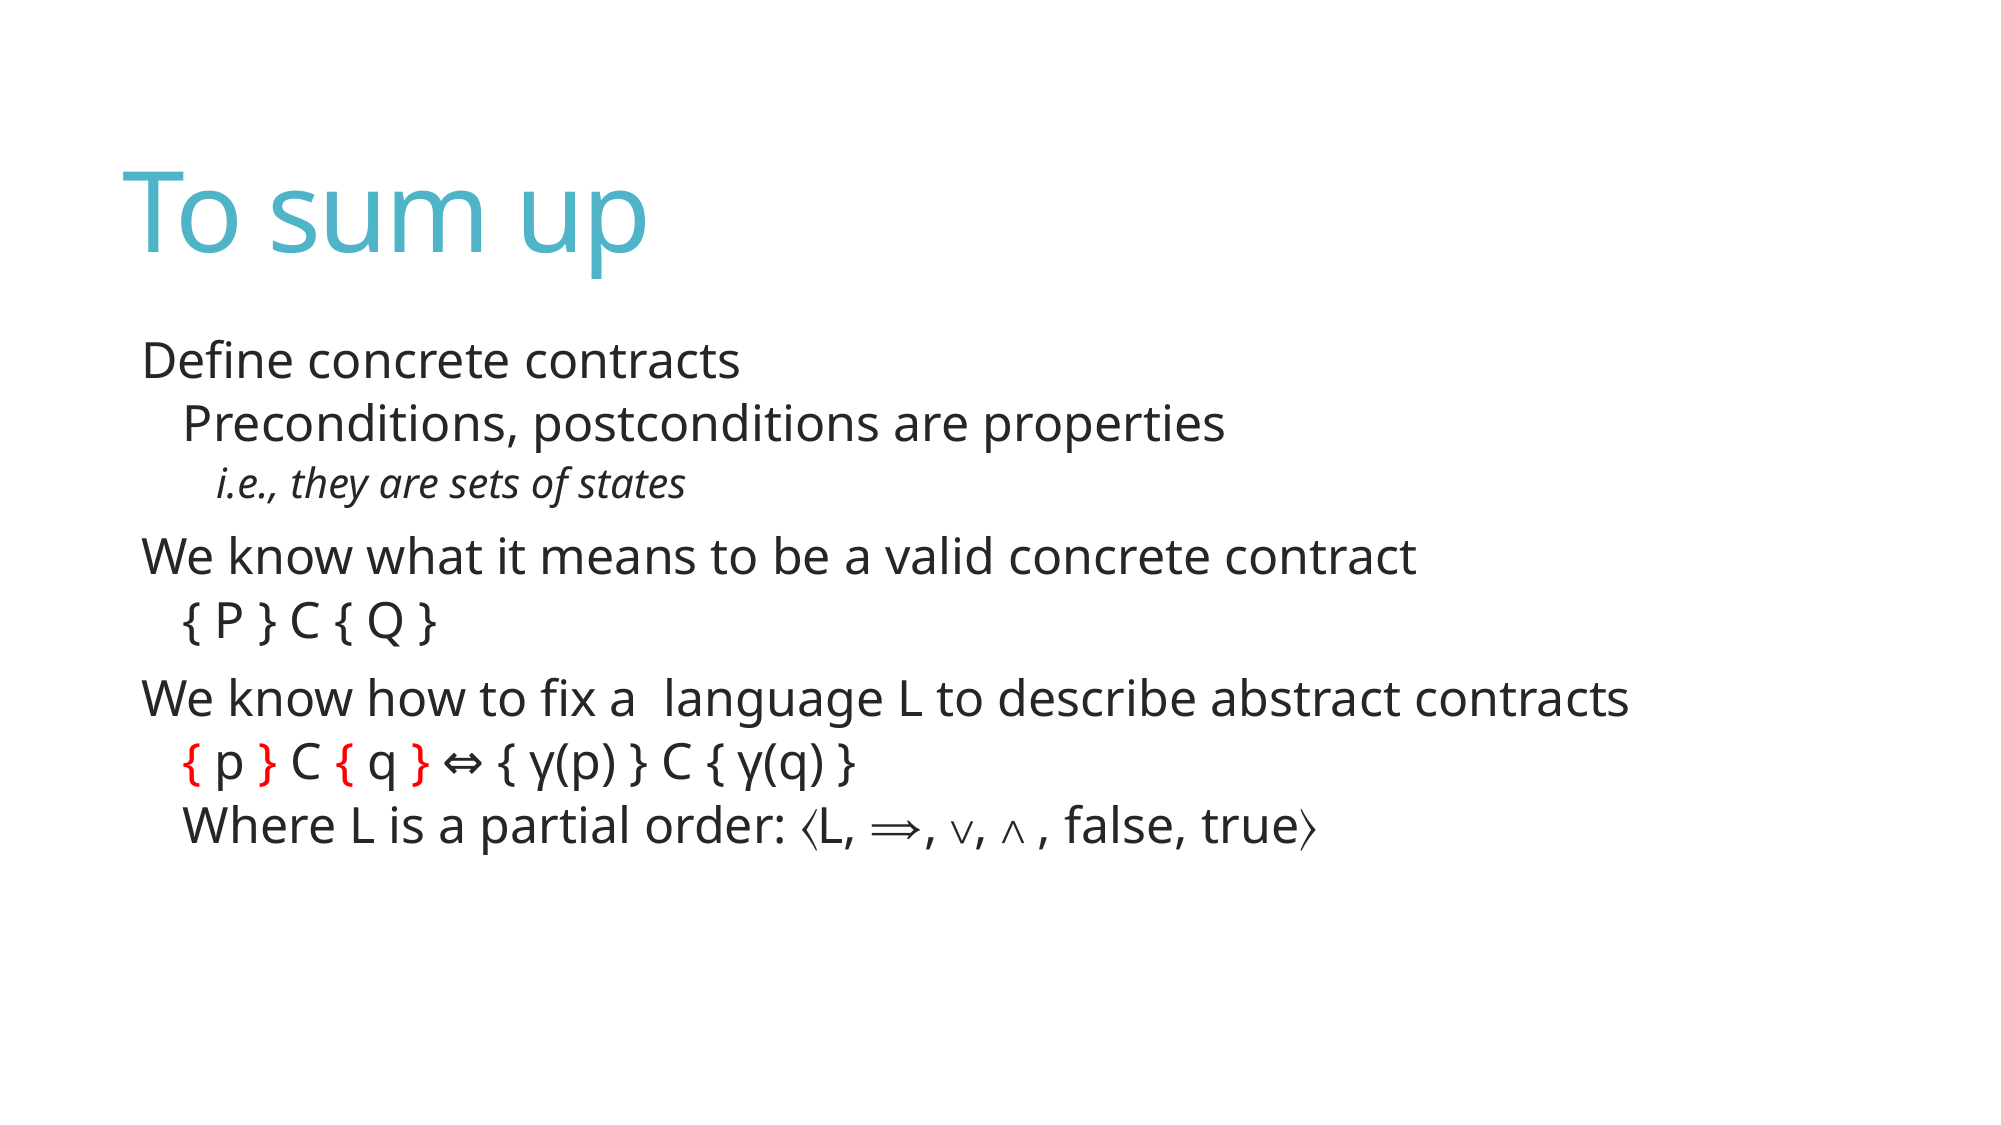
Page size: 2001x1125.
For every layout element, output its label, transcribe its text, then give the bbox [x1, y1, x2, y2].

list Define concrete contracts Preconditions, postconditions are properties i.e., they are sets of states We know what it means to be a valid concrete contract { P } C { Q } We know how to fix a language L to describe abstract contracts { p } C { q } ⇔ { γ(p) } C { γ(q) } Where L is a partial order: 〈L, ⇒, ∨, ∧ , false, true〉 [111, 329, 1876, 948]
title To sum up [107, 81, 1875, 354]
